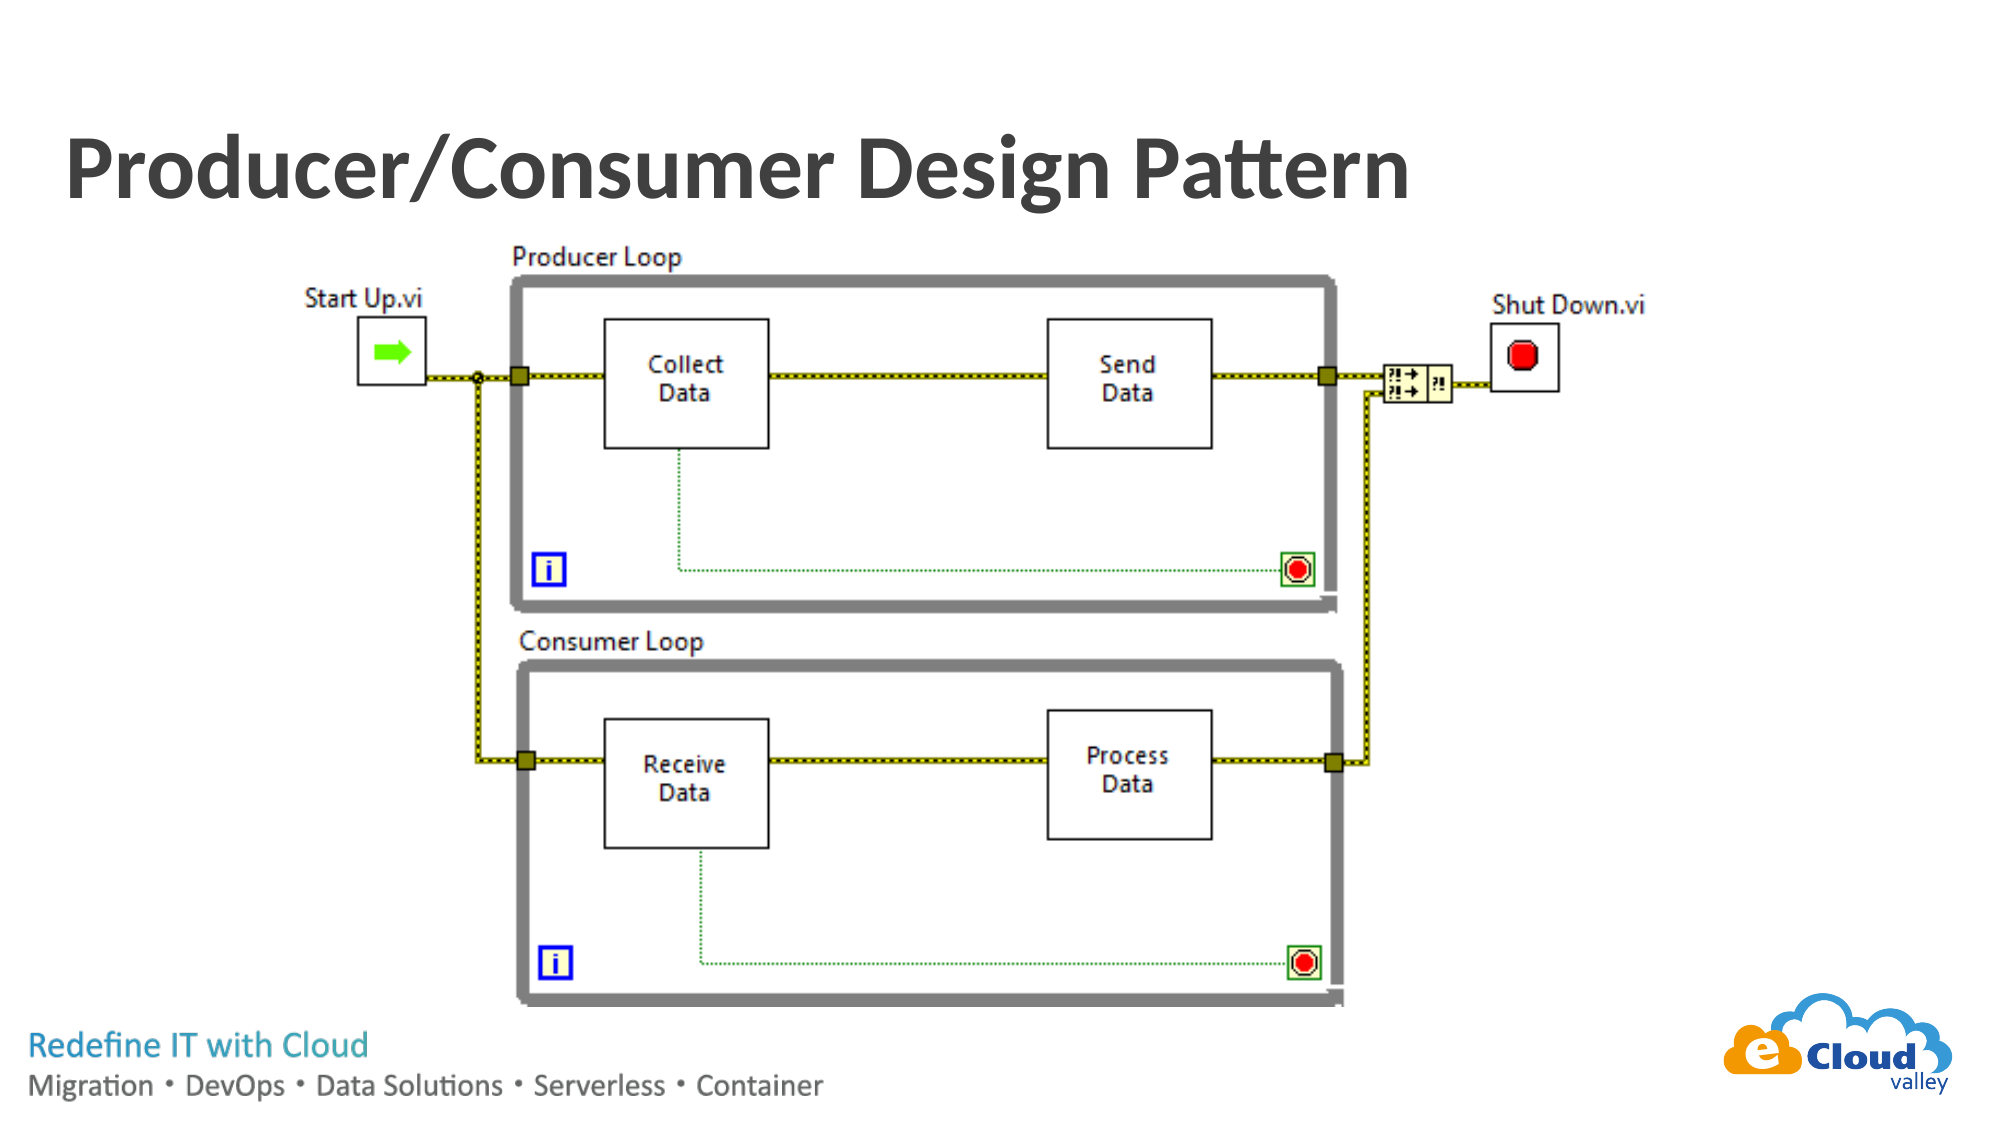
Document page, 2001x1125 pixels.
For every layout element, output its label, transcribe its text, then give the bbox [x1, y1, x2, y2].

picture [302, 238, 1650, 1007]
title Producer/Consumer Design Pattern [50, 59, 1941, 278]
picture [11, 1012, 837, 1118]
picture [1688, 961, 1987, 1124]
